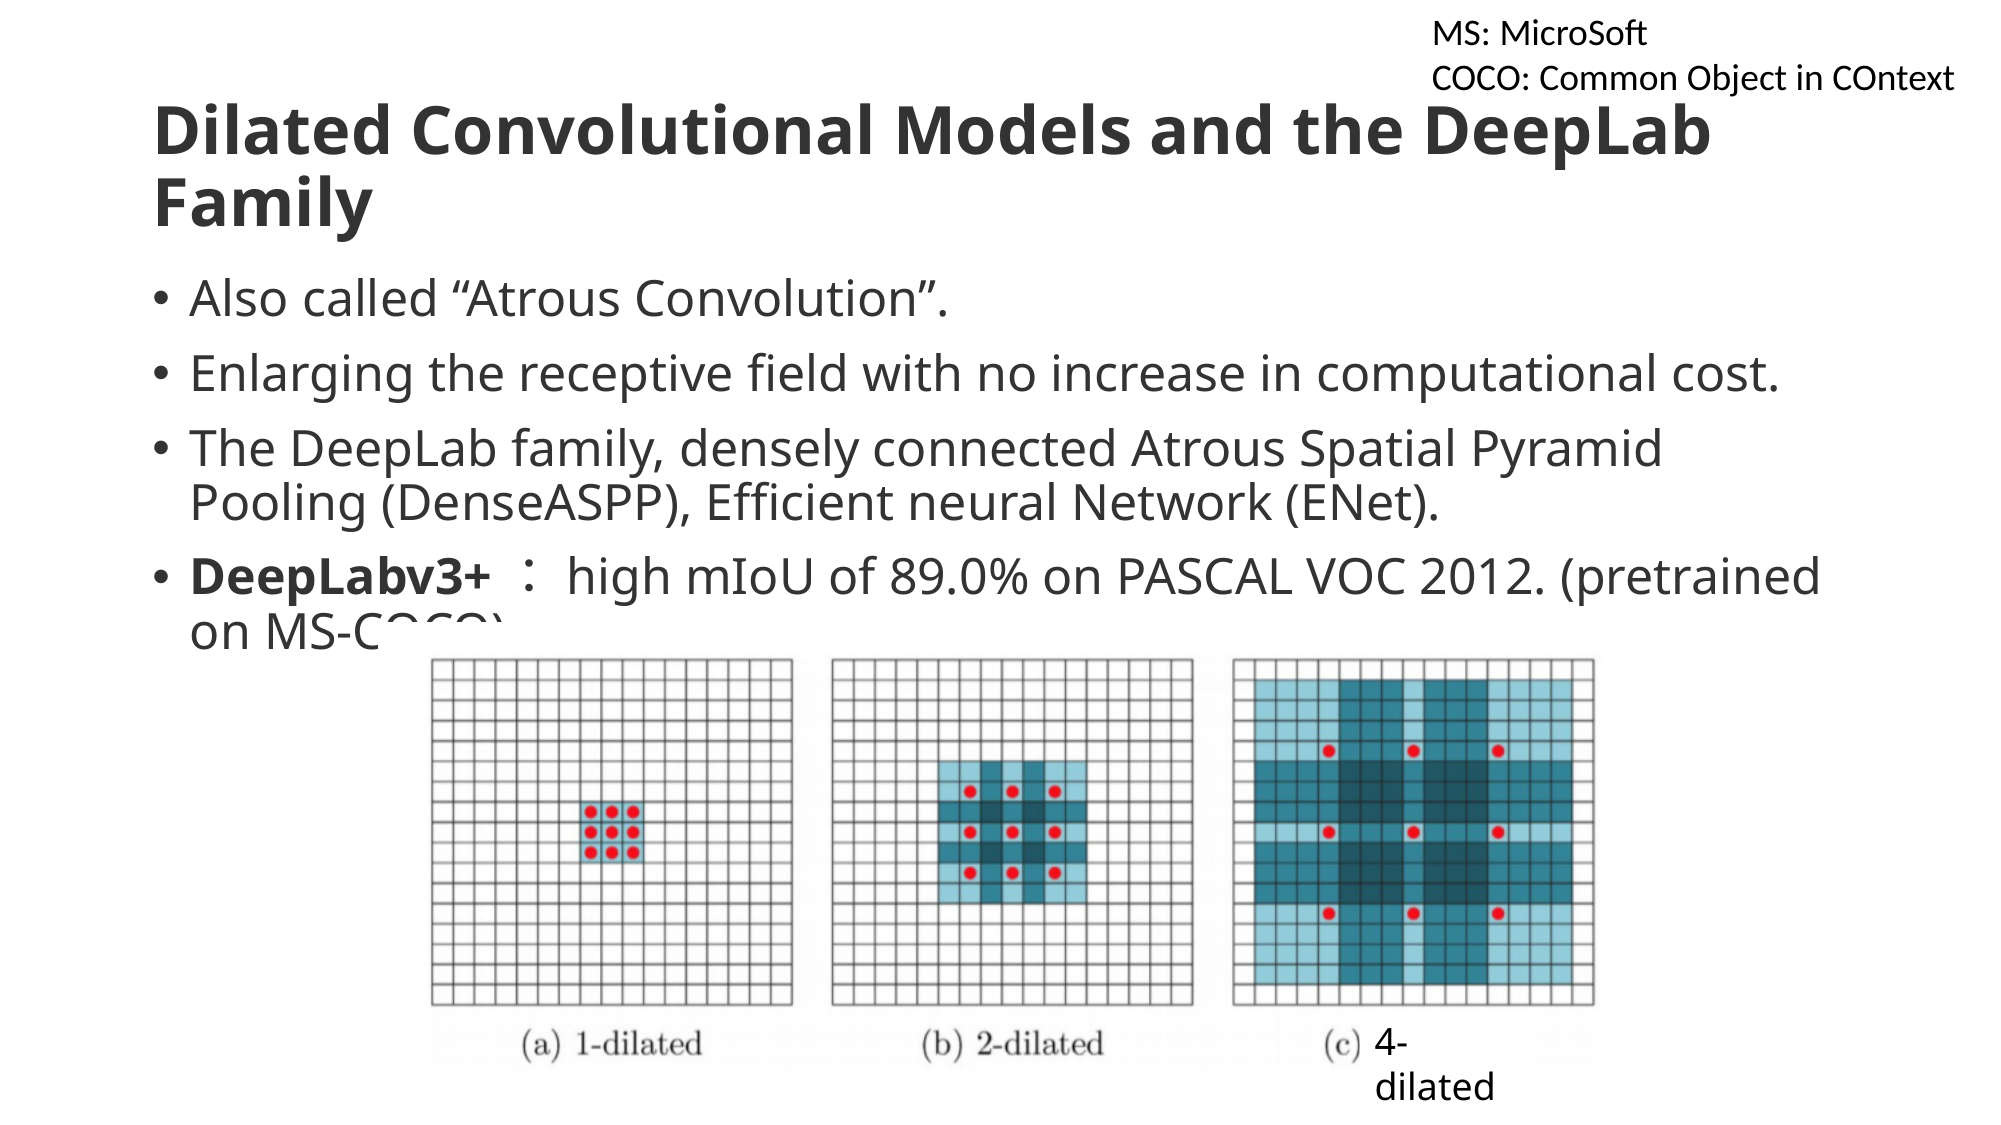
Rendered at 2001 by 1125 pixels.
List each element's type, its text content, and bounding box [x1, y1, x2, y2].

list Also called “Atrous Convolution”. Enlarging the receptive field with no increase in computational cost. The DeepLab family, densely connected Atrous Spatial Pyramid Pooling (DenseASPP), Efficient neural Network (ENet). DeepLabv3+：high mIoU of 89.0% on PASCAL VOC 2012. (pretrained on MS-COCO) [137, 278, 1863, 980]
title Dilated Convolutional Models and the DeepLab Family [137, 59, 1863, 278]
text_box MS: MicroSoft COCO: Common Object in COntext [1417, 0, 2000, 106]
picture [378, 622, 1622, 1077]
text_box 4-dilated [1359, 1077, 1535, 1116]
